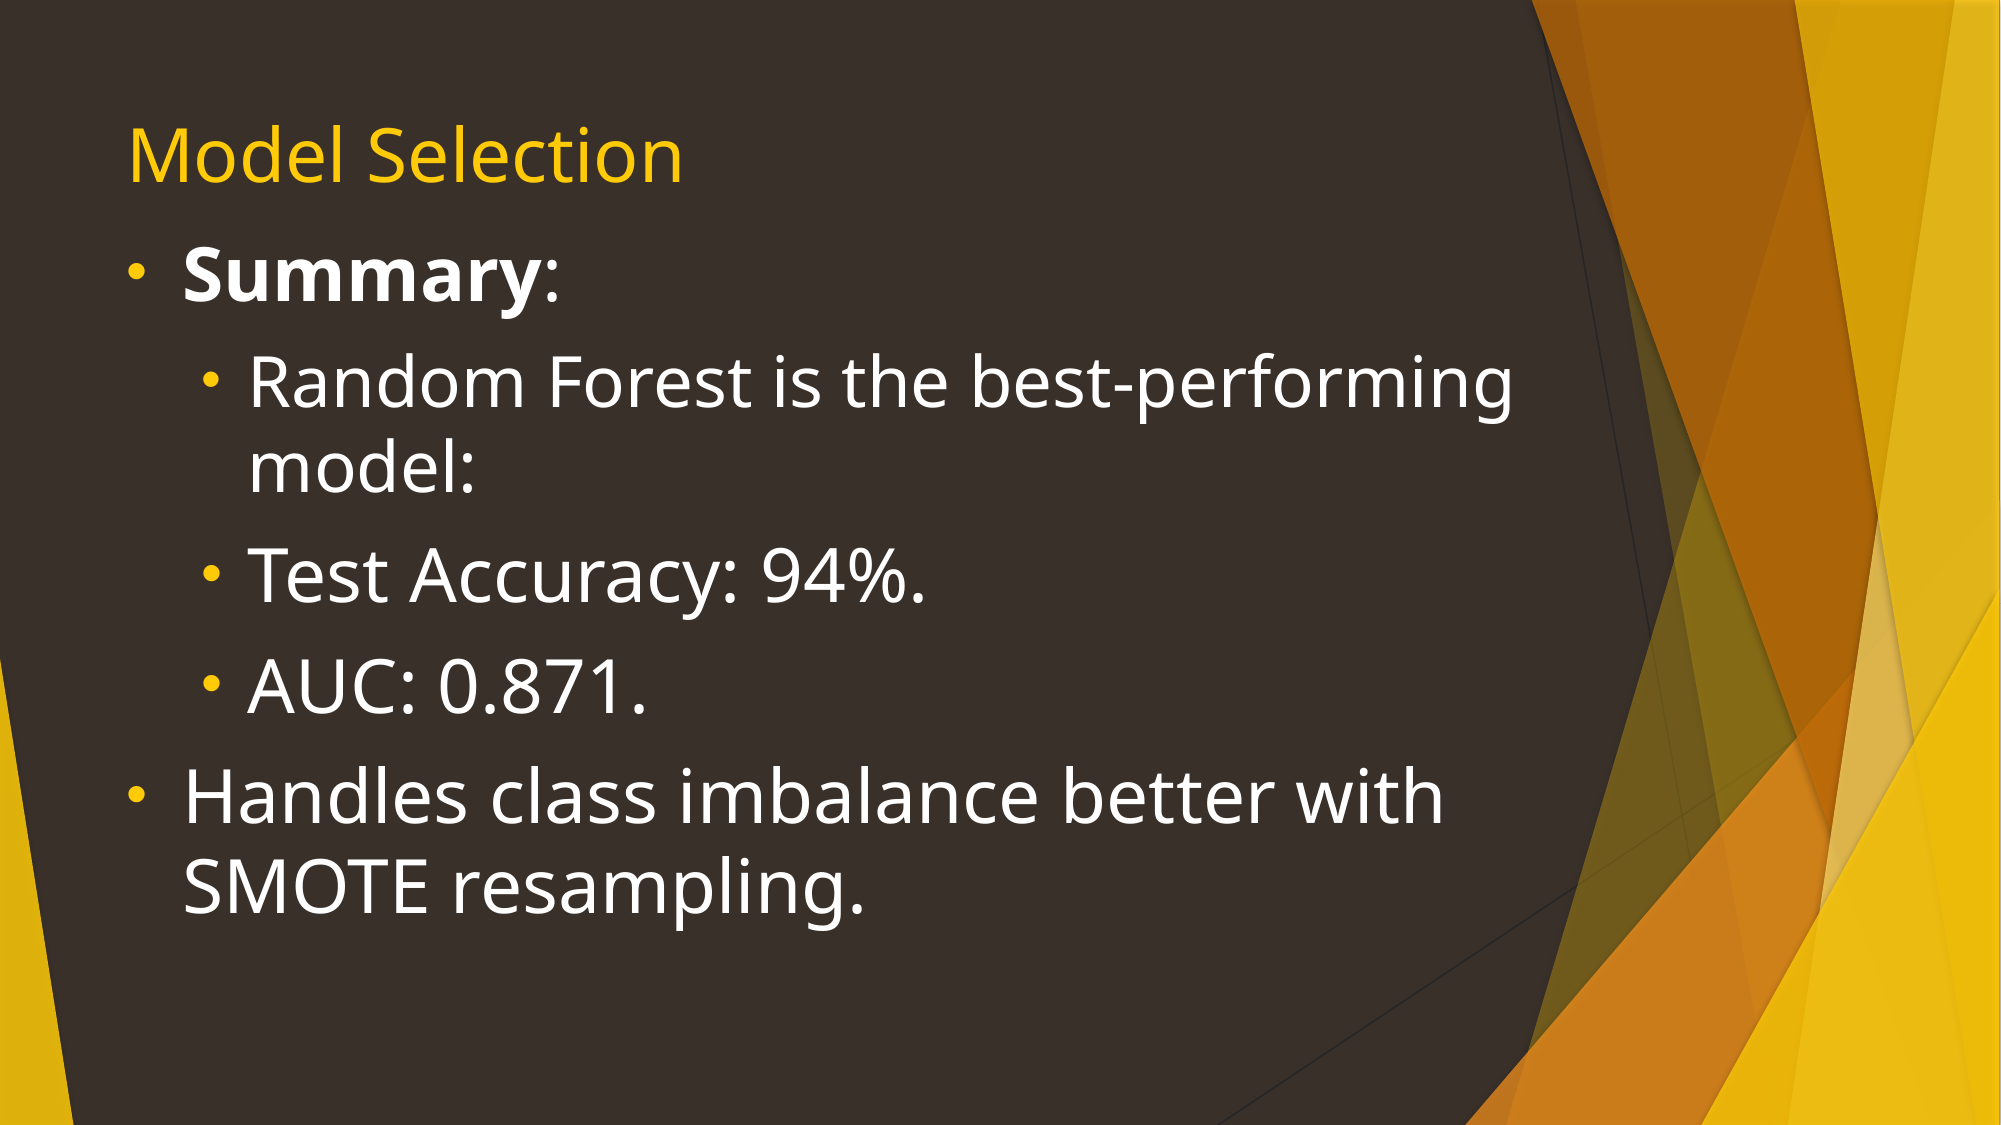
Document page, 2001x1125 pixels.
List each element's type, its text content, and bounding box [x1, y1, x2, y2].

list Summary: Random Forest is the best-performing model: Test Accuracy: 94%. AUC: 0.871. Handles class imbalance better with SMOTE resampling. [111, 218, 1624, 992]
title Model Selection [111, 99, 1522, 218]
